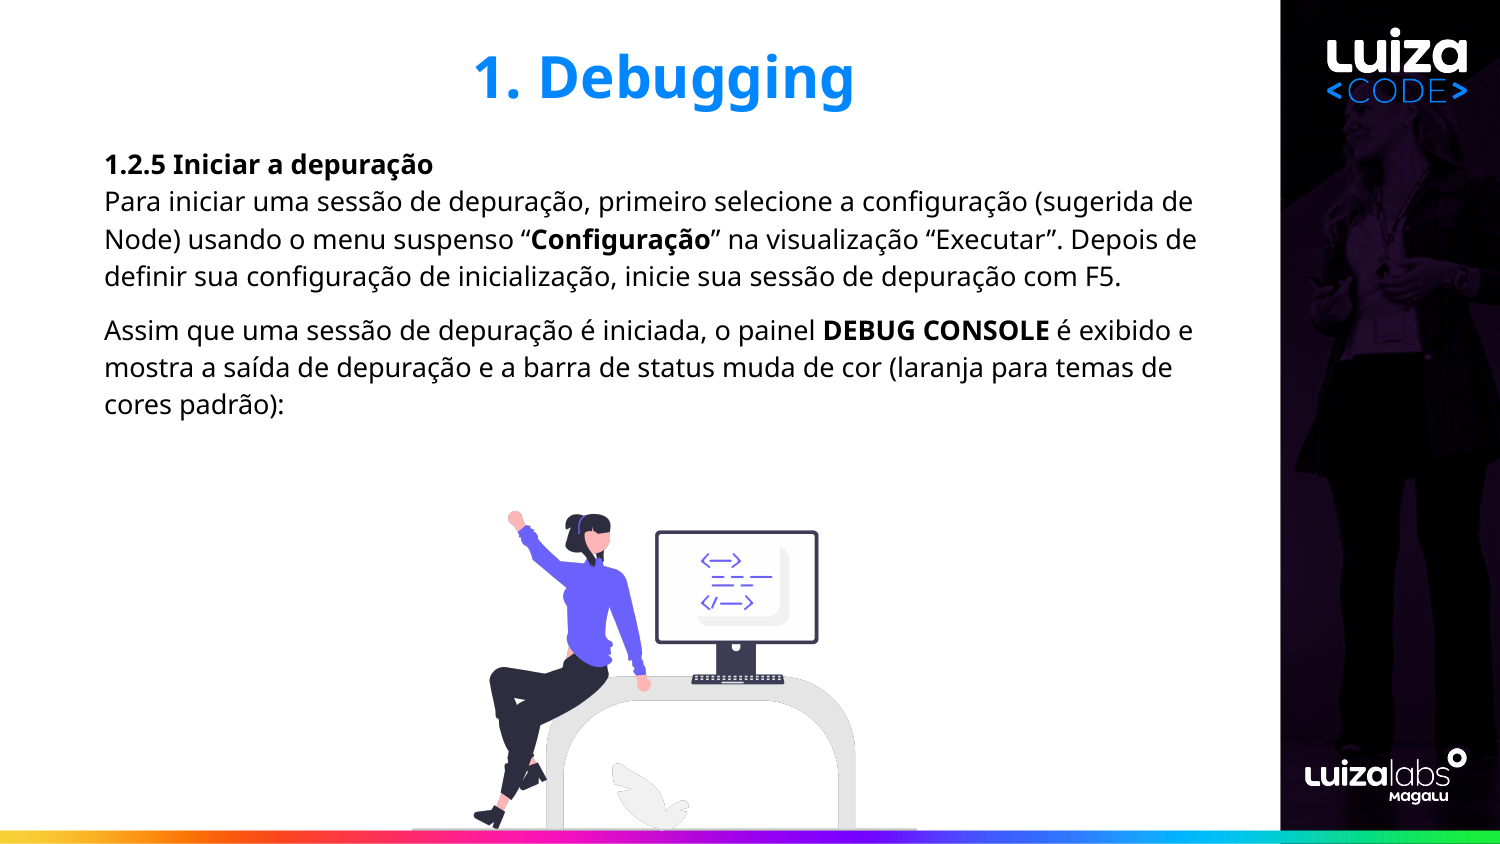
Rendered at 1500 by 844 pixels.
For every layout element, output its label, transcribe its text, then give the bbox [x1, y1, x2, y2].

picture [1233, 0, 1500, 844]
text_box 1.2.5 Iniciar a depuração Para iniciar uma sessão de depuração, primeiro selecione a configuração (sugerida de Node) usando o menu suspenso “Configuração” na visualização “Executar”. Depois de definir sua configuração de inicialização, inicie sua sessão de depuração com F5. Assim que uma sessão de depuração é iniciada, o painel DEBUG CONSOLE é exibido e mostra a saída de depuração e a barra de status muda de cor (laranja para temas de cores padrão): [89, 132, 1216, 483]
picture [0, 511, 1156, 844]
list 1. Debugging [131, 14, 1197, 116]
